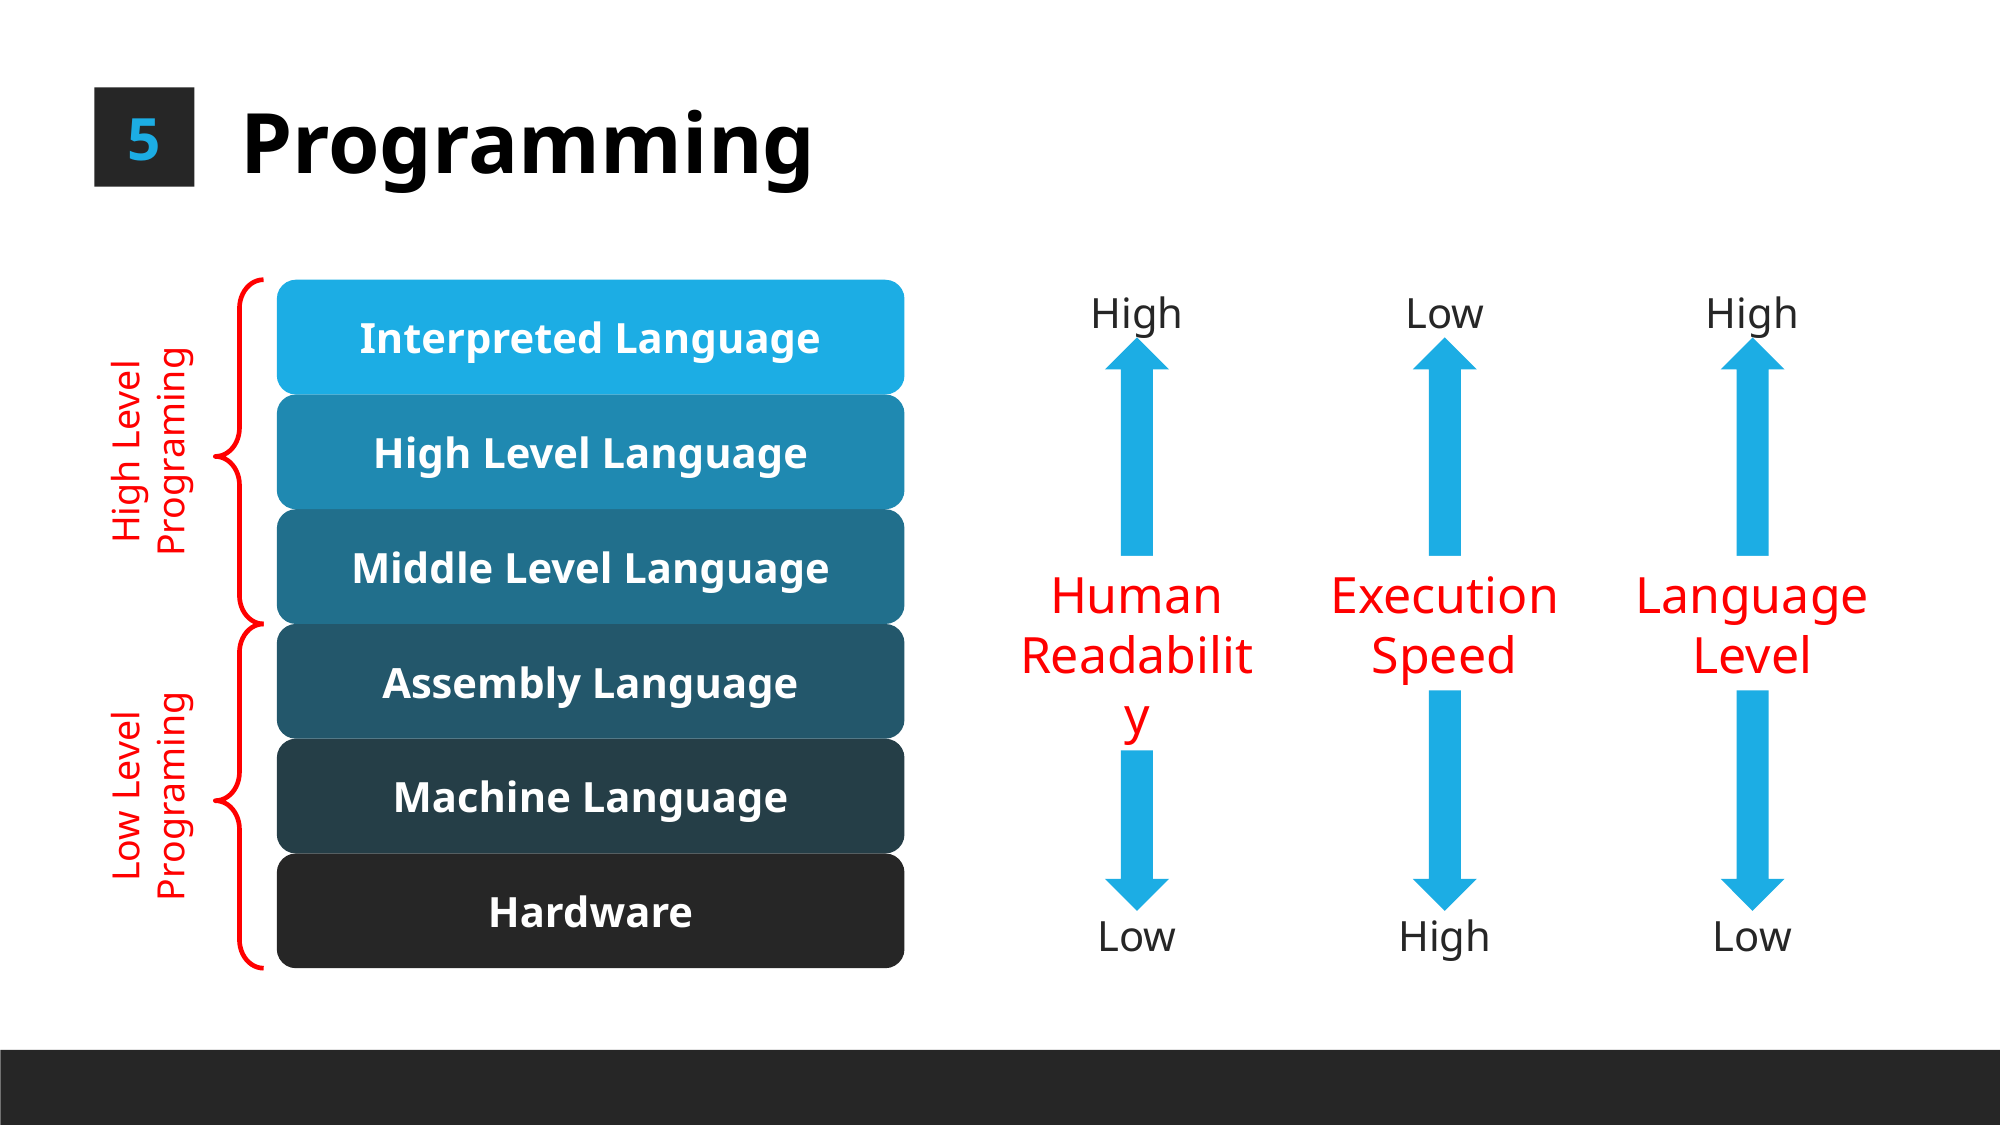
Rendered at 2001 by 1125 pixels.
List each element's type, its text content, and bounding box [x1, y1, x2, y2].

text_box Middle Level Language [275, 509, 906, 626]
text_box Interpreted Language [275, 278, 906, 396]
text_box Low [1272, 279, 1580, 345]
text_box High [964, 279, 1272, 345]
text_box [1103, 751, 1171, 902]
text_box Human Readability [998, 555, 1276, 751]
text_box High [1580, 279, 1925, 345]
text_box High Level Programing [94, 279, 200, 624]
text_box [214, 622, 264, 970]
text_box Programming [225, 82, 871, 198]
text_box Low [964, 902, 1272, 968]
text_box Machine Language [275, 739, 906, 855]
text_box [214, 278, 264, 624]
text_box [1719, 691, 1786, 902]
text_box Language Level [1613, 555, 1891, 691]
text_box Hardware [275, 854, 906, 970]
text_box [1411, 691, 1479, 902]
text_box [1411, 345, 1479, 555]
text_box [1103, 345, 1171, 555]
text_box Low Level Programing [94, 624, 200, 969]
text_box Assembly Language [275, 624, 906, 741]
text_box Execution Speed [1306, 555, 1584, 691]
text_box 5 [93, 86, 196, 188]
text_box [1719, 345, 1786, 555]
text_box High Level Language [275, 395, 906, 511]
text_box Low [1580, 902, 1925, 968]
text_box High [1272, 902, 1580, 968]
